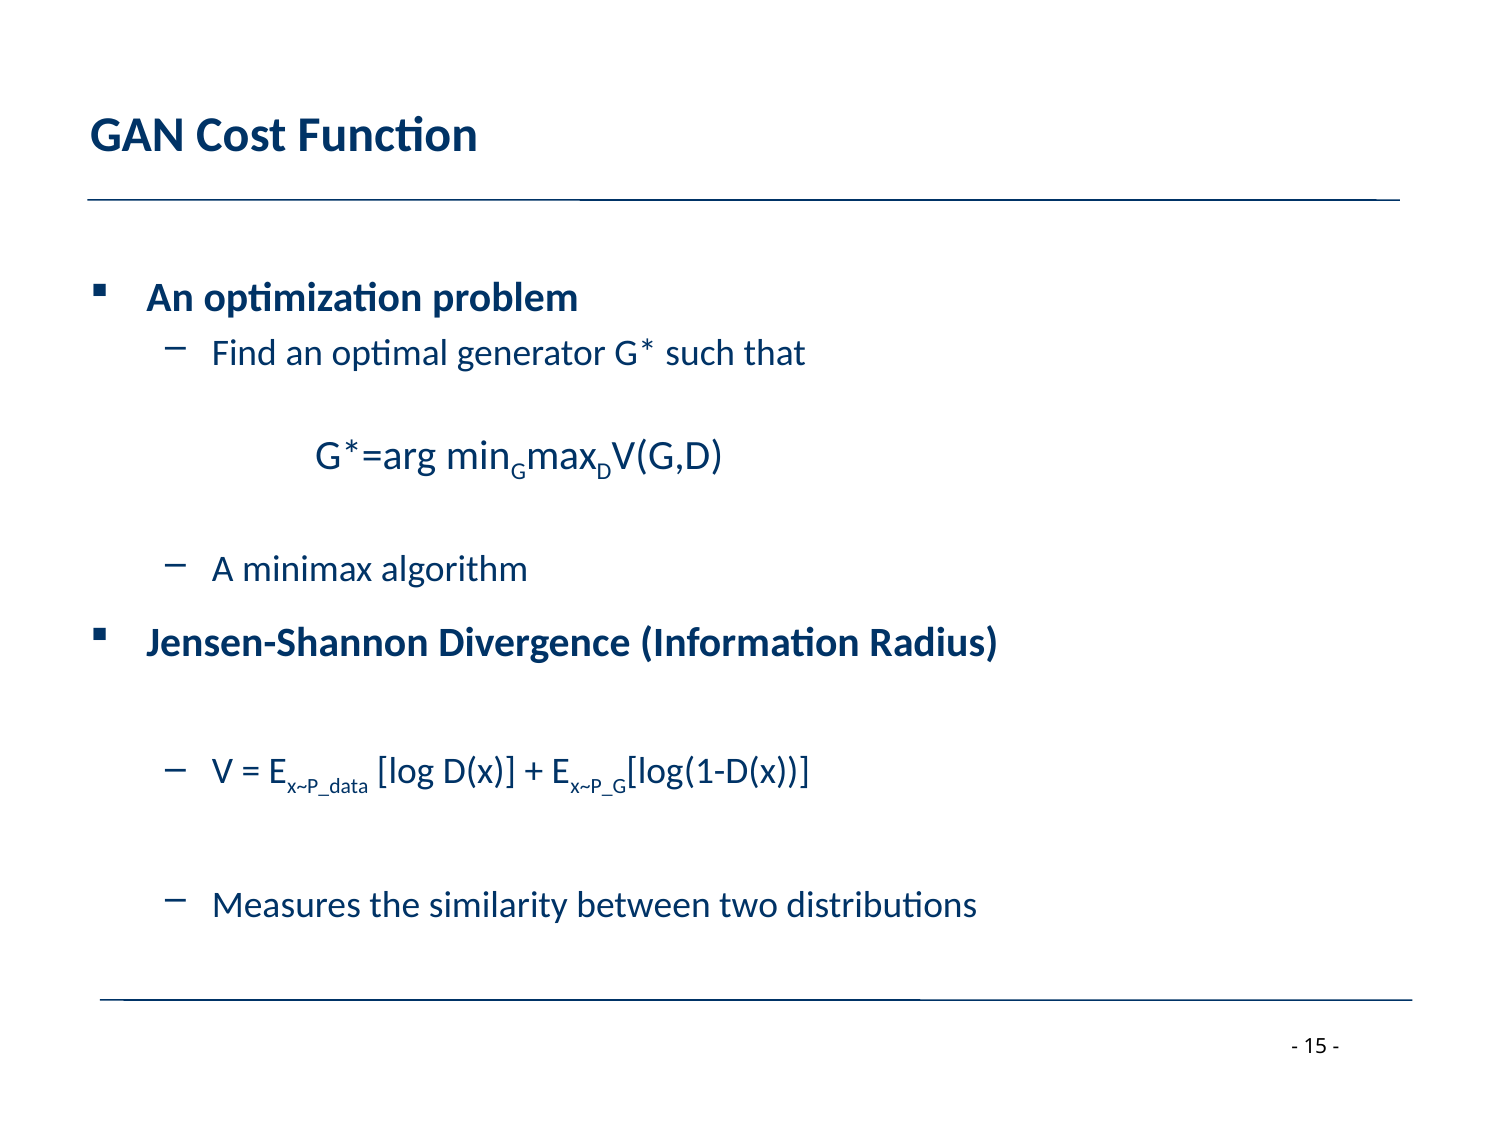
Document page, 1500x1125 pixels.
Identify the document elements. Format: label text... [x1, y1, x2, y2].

list An optimization problem Find an optimal generator G* such that G*=arg minGmaxDV(G,D) A minimax algorithm Jensen-Shannon Divergence (Information Radius) V = Ex~P_data [log D(x)] + Ex~P_G[log(1-D(x))] Measures the similarity between two distributions [75, 262, 1425, 1005]
title GAN Cost Function [75, 37, 1425, 225]
